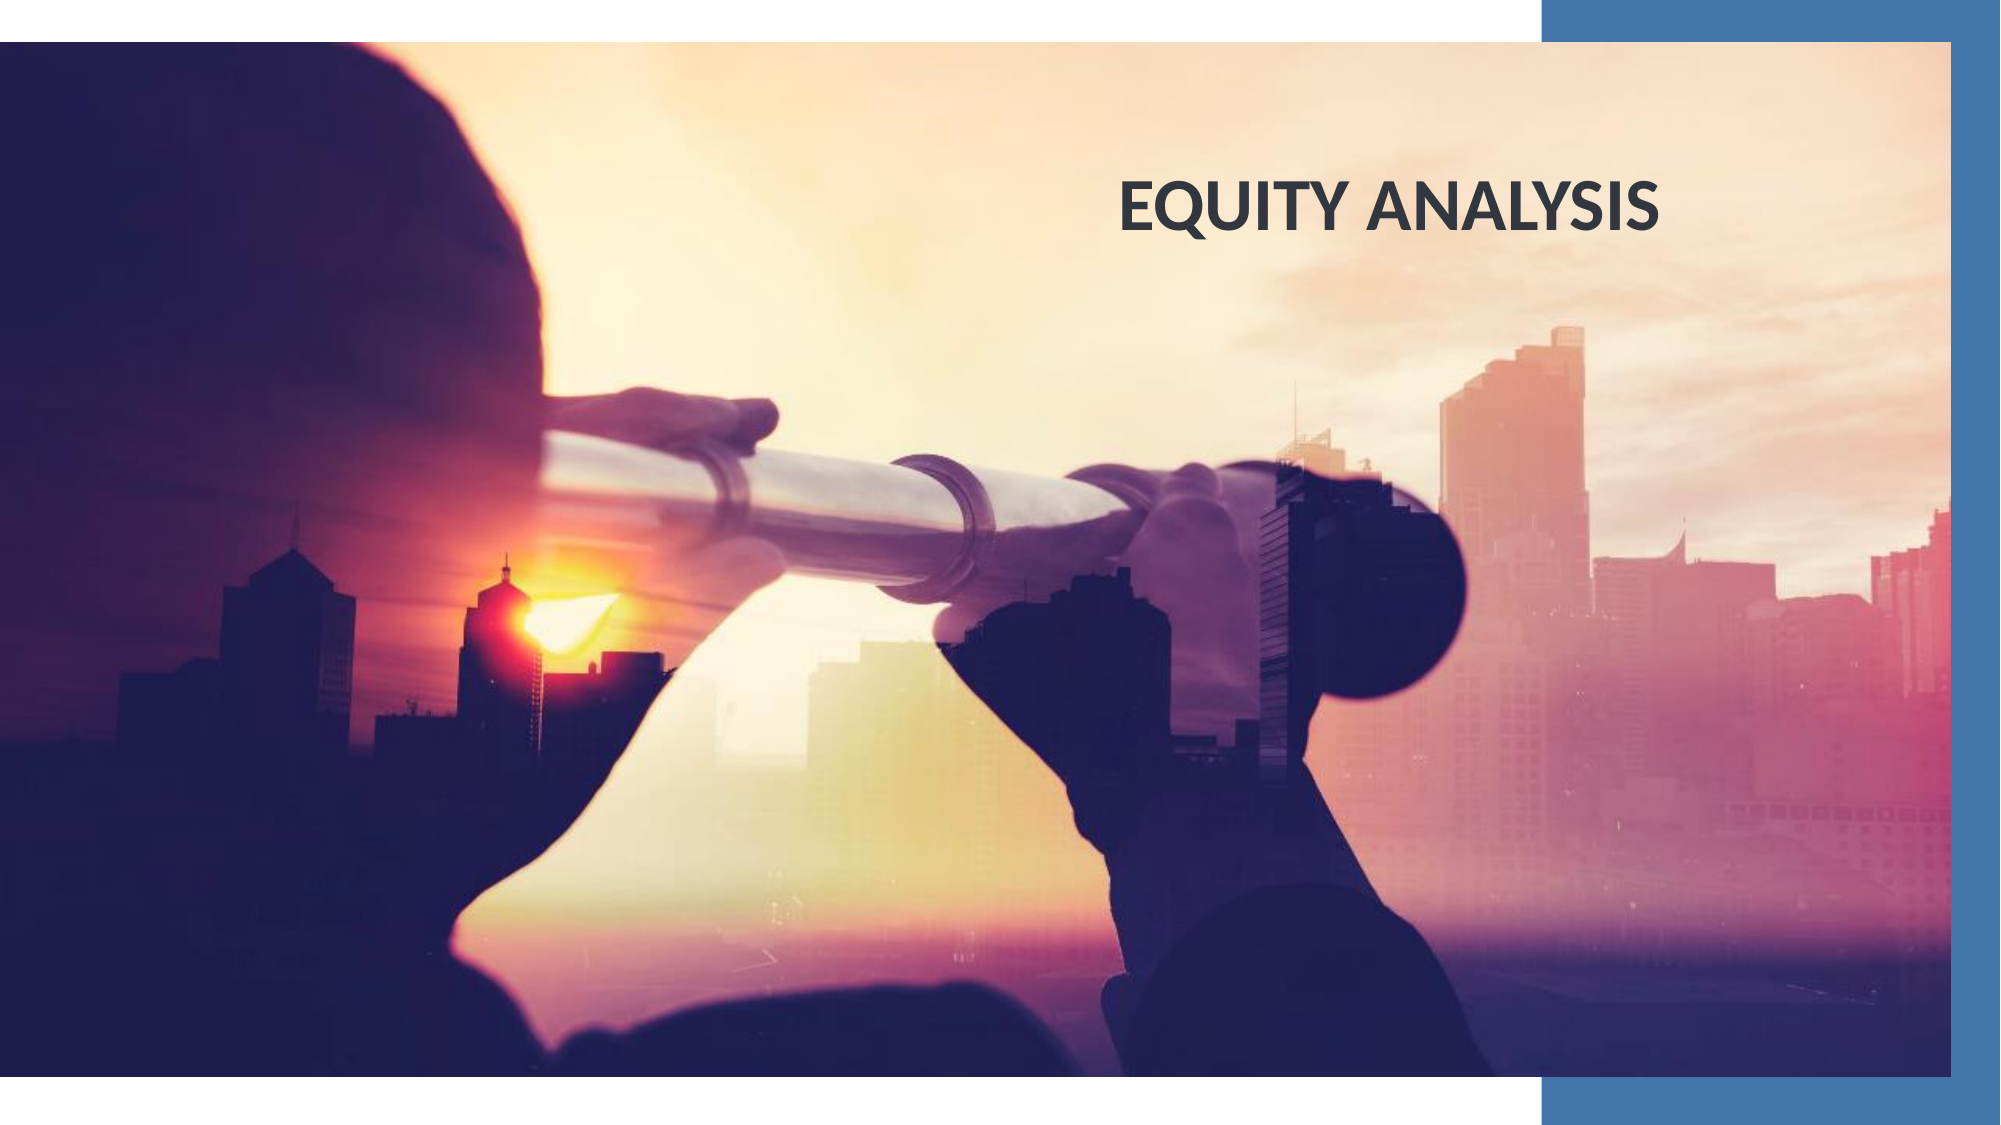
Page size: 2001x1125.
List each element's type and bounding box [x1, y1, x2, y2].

picture [0, 42, 1951, 1077]
